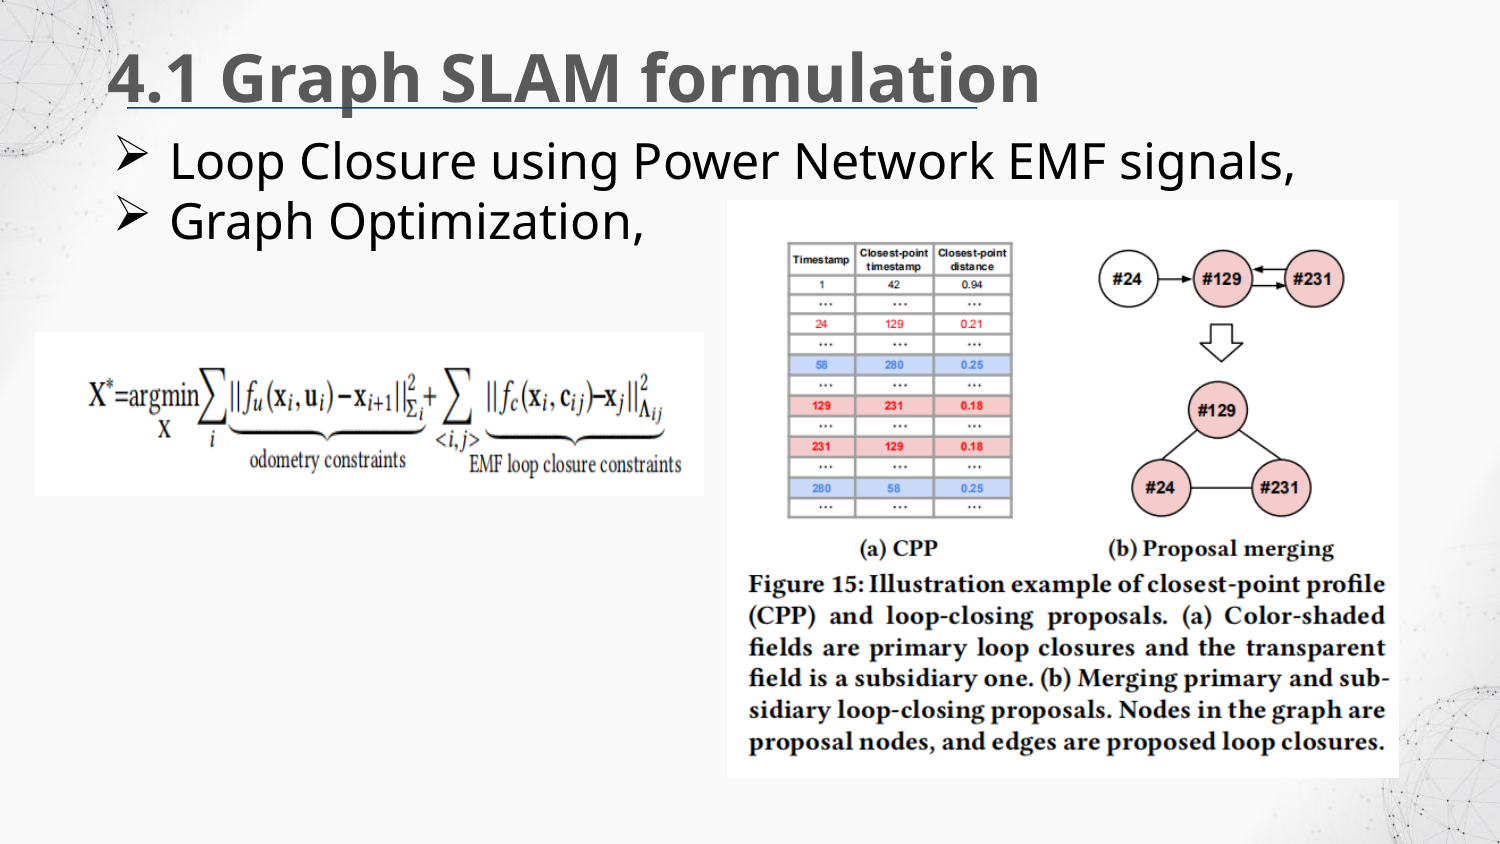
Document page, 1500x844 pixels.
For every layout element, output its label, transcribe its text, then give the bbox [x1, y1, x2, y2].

text_box Loop Closure using Power Network EMF signals, Graph Optimization, [98, 122, 1452, 257]
picture [0, 0, 1500, 844]
text_box 4.1 Graph SLAM formulation [59, 30, 1090, 122]
